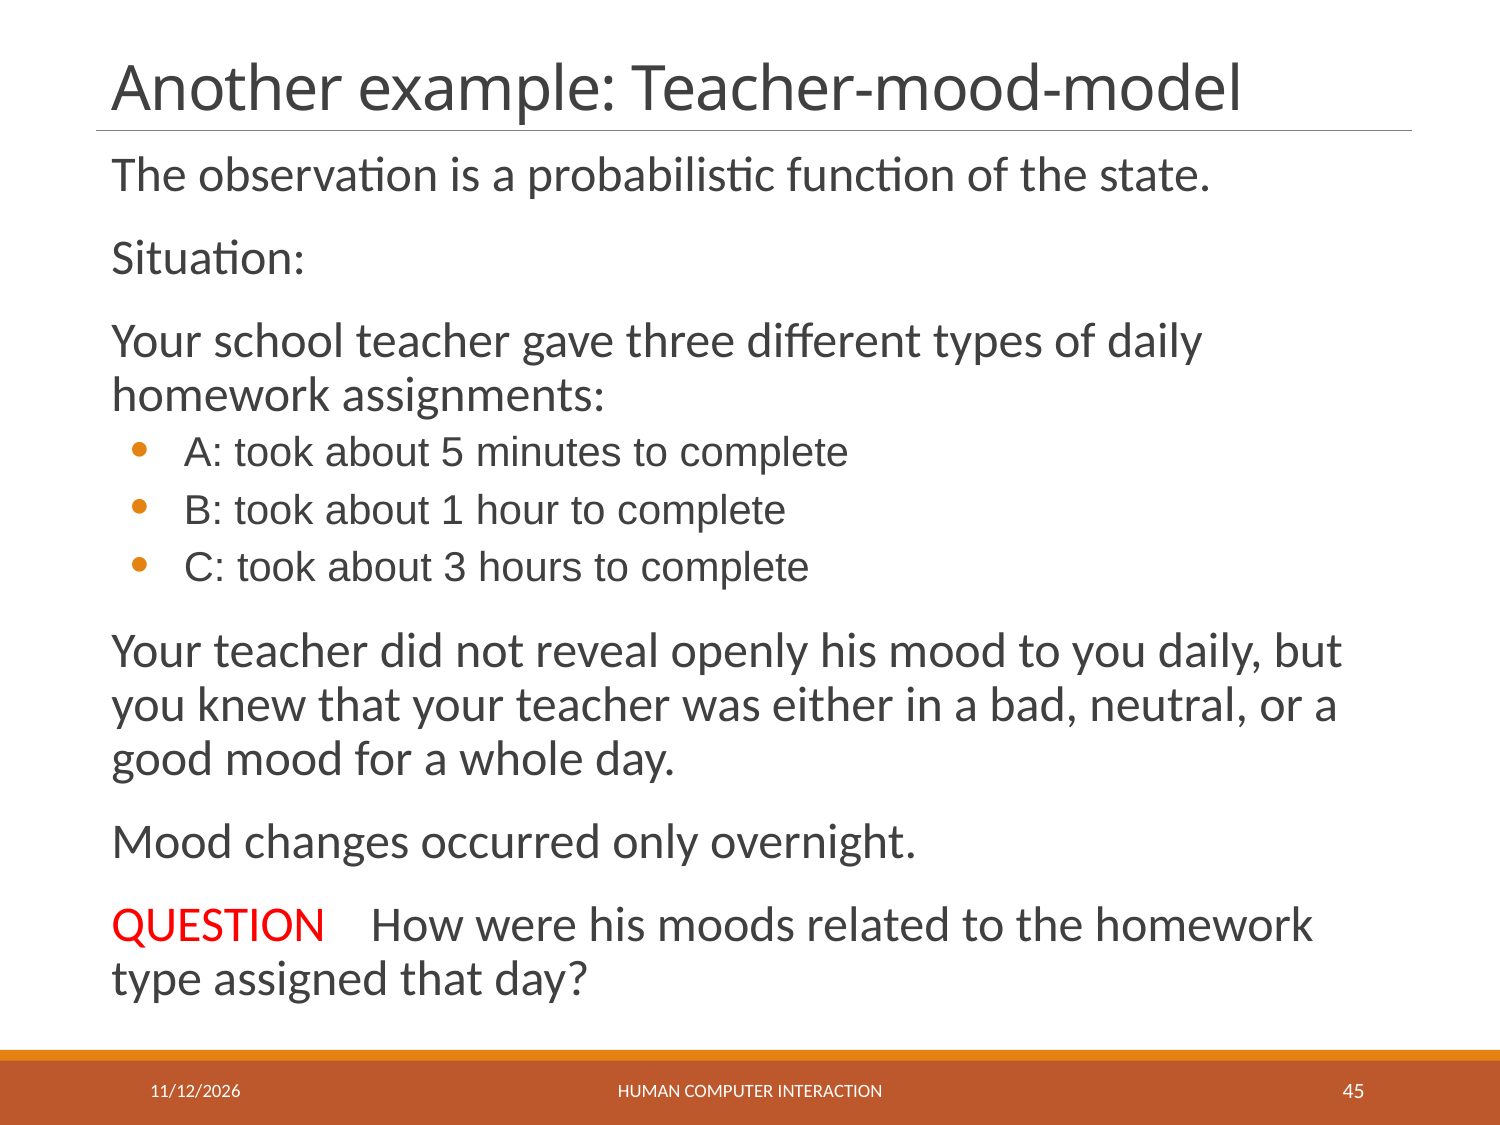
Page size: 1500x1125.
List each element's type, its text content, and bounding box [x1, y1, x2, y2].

list The observation is a probabilistic function of the state. Situation: Your school teacher gave three different types of daily homework assignments: A: took about 5 minutes to complete B: took about 1 hour to complete C: took about 3 hours to complete Your teacher did not reveal openly his mood to you daily, but you knew that your teacher was either in a bad, neutral, or a good mood for a whole day. Mood changes occurred only overnight. Question How were his moods related to the homework type assigned that day? [96, 140, 1413, 1034]
footer Human Computer Interaction [453, 1059, 1047, 1120]
title Another example: Teacher-mood-model [96, 19, 1413, 131]
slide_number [135, 1059, 440, 1120]
slide_number 45 [1218, 1059, 1380, 1120]
